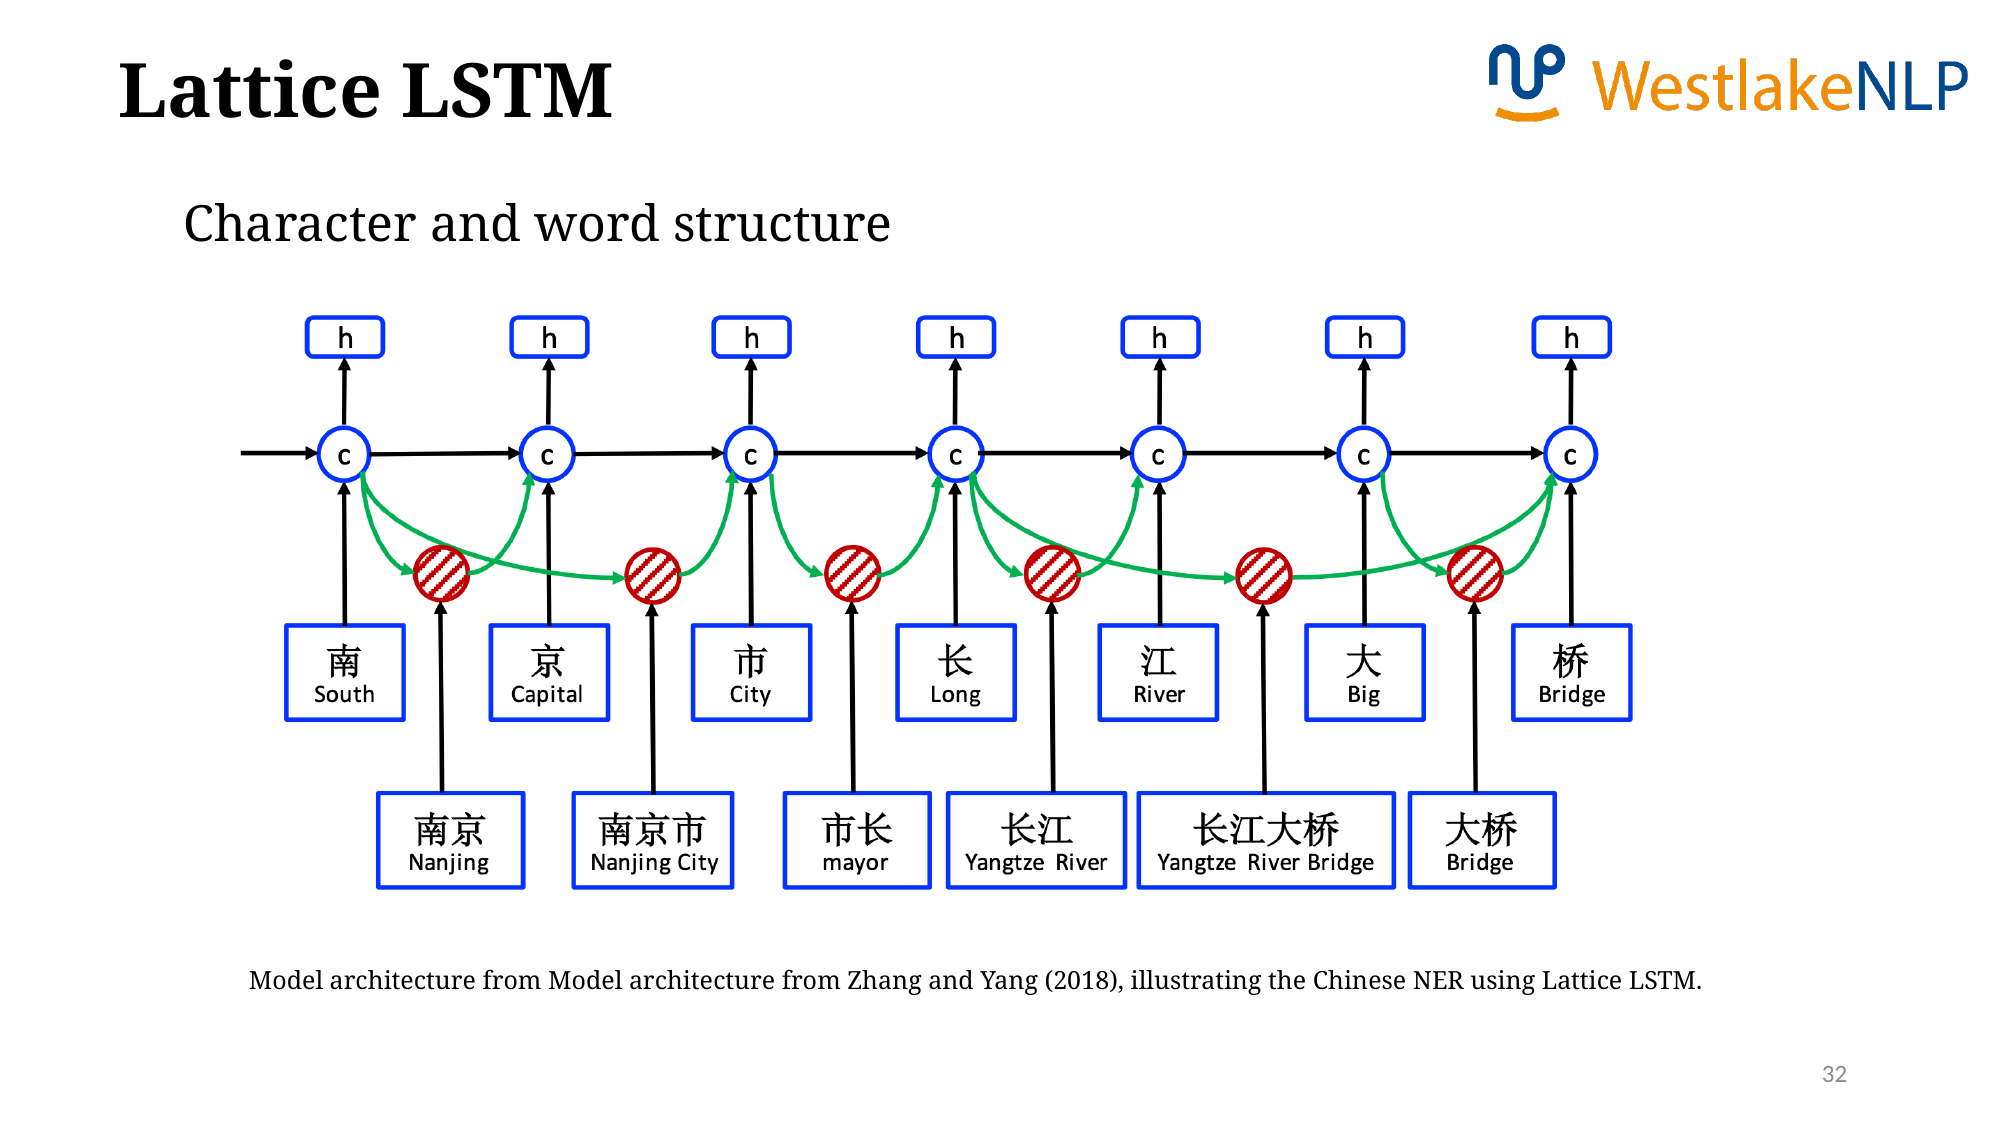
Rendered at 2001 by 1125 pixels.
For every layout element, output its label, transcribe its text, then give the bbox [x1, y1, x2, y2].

slide_number 32 [1412, 1042, 1863, 1103]
text_box Model architecture from Model architecture from Zhang and Yang (2018), illustrating the Chinese NER using Lattice LSTM. [234, 957, 1720, 1002]
text_box Lattice LSTM [103, 35, 1452, 140]
picture [1459, 0, 2000, 170]
picture [220, 286, 1669, 931]
text_box Character and word structure [168, 184, 1506, 259]
